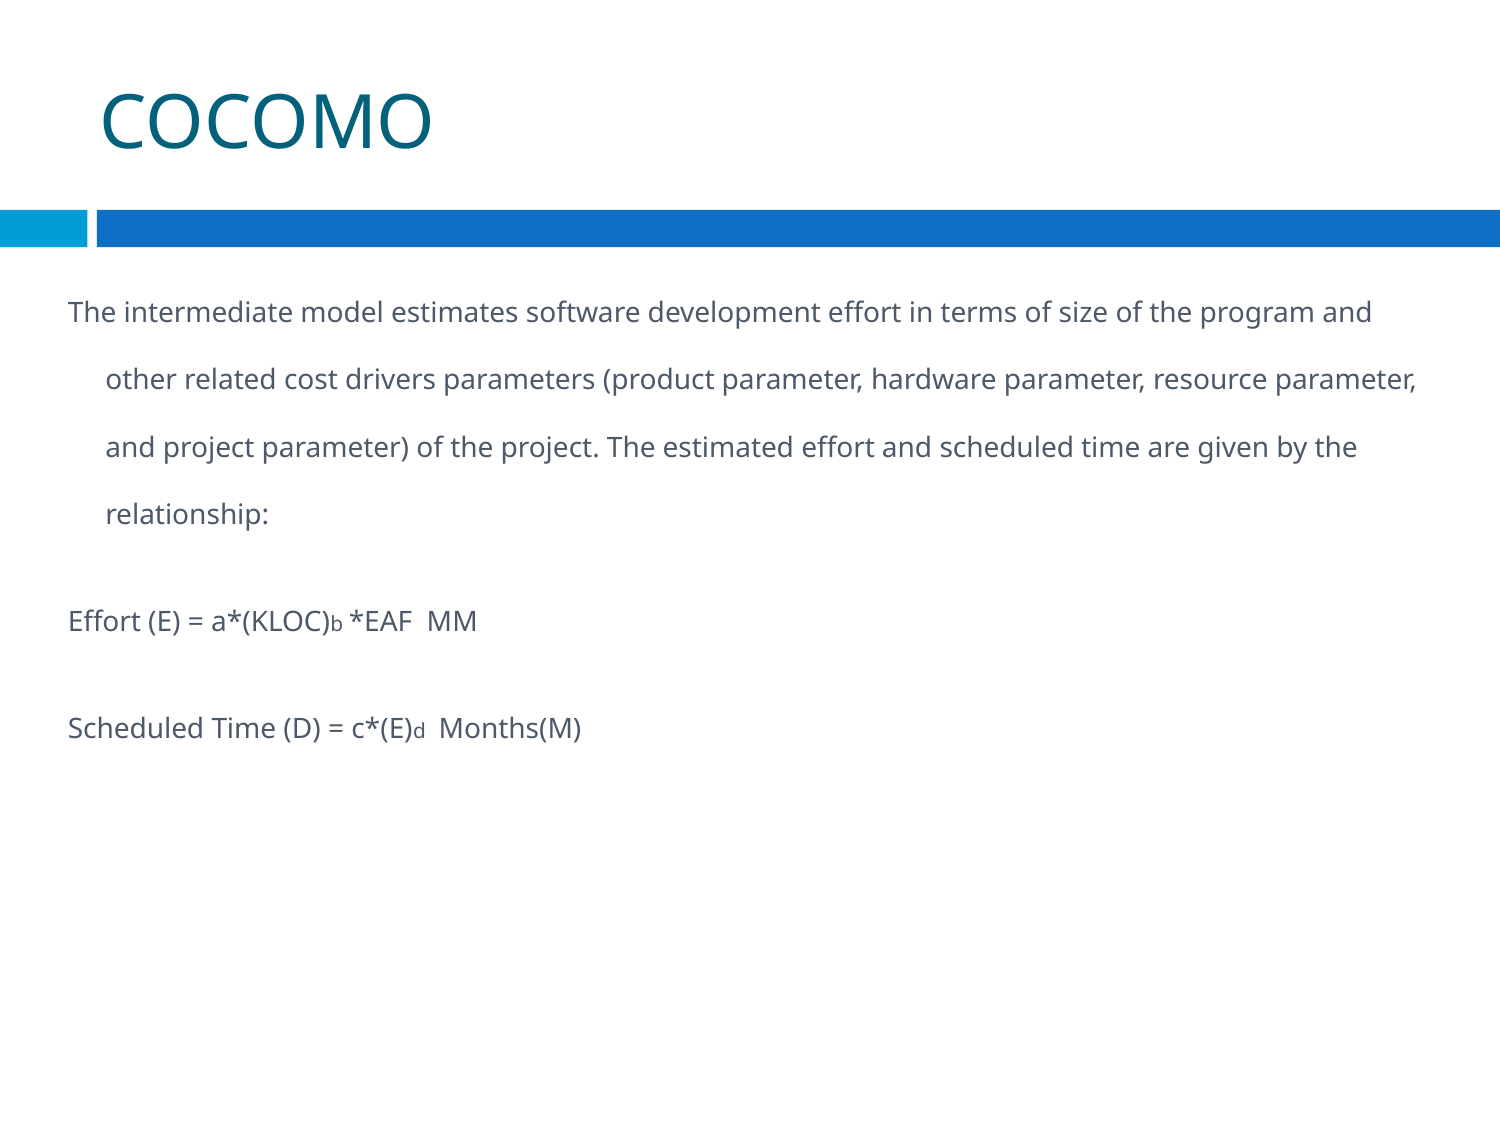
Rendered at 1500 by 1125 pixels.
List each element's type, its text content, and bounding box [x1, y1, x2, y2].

title COCOMO [99, 37, 1438, 200]
list The intermediate model estimates software development effort in terms of size of the program and other related cost drivers parameters (product parameter, hardware parameter, resource parameter, and project parameter) of the project. The estimated effort and scheduled time are given by the relationship: Effort (E) = a*(KLOC)b *EAF MM Scheduled Time (D) = c*(E)d Months(M) [67, 260, 1434, 1041]
slide_number [0, 208, 88, 249]
